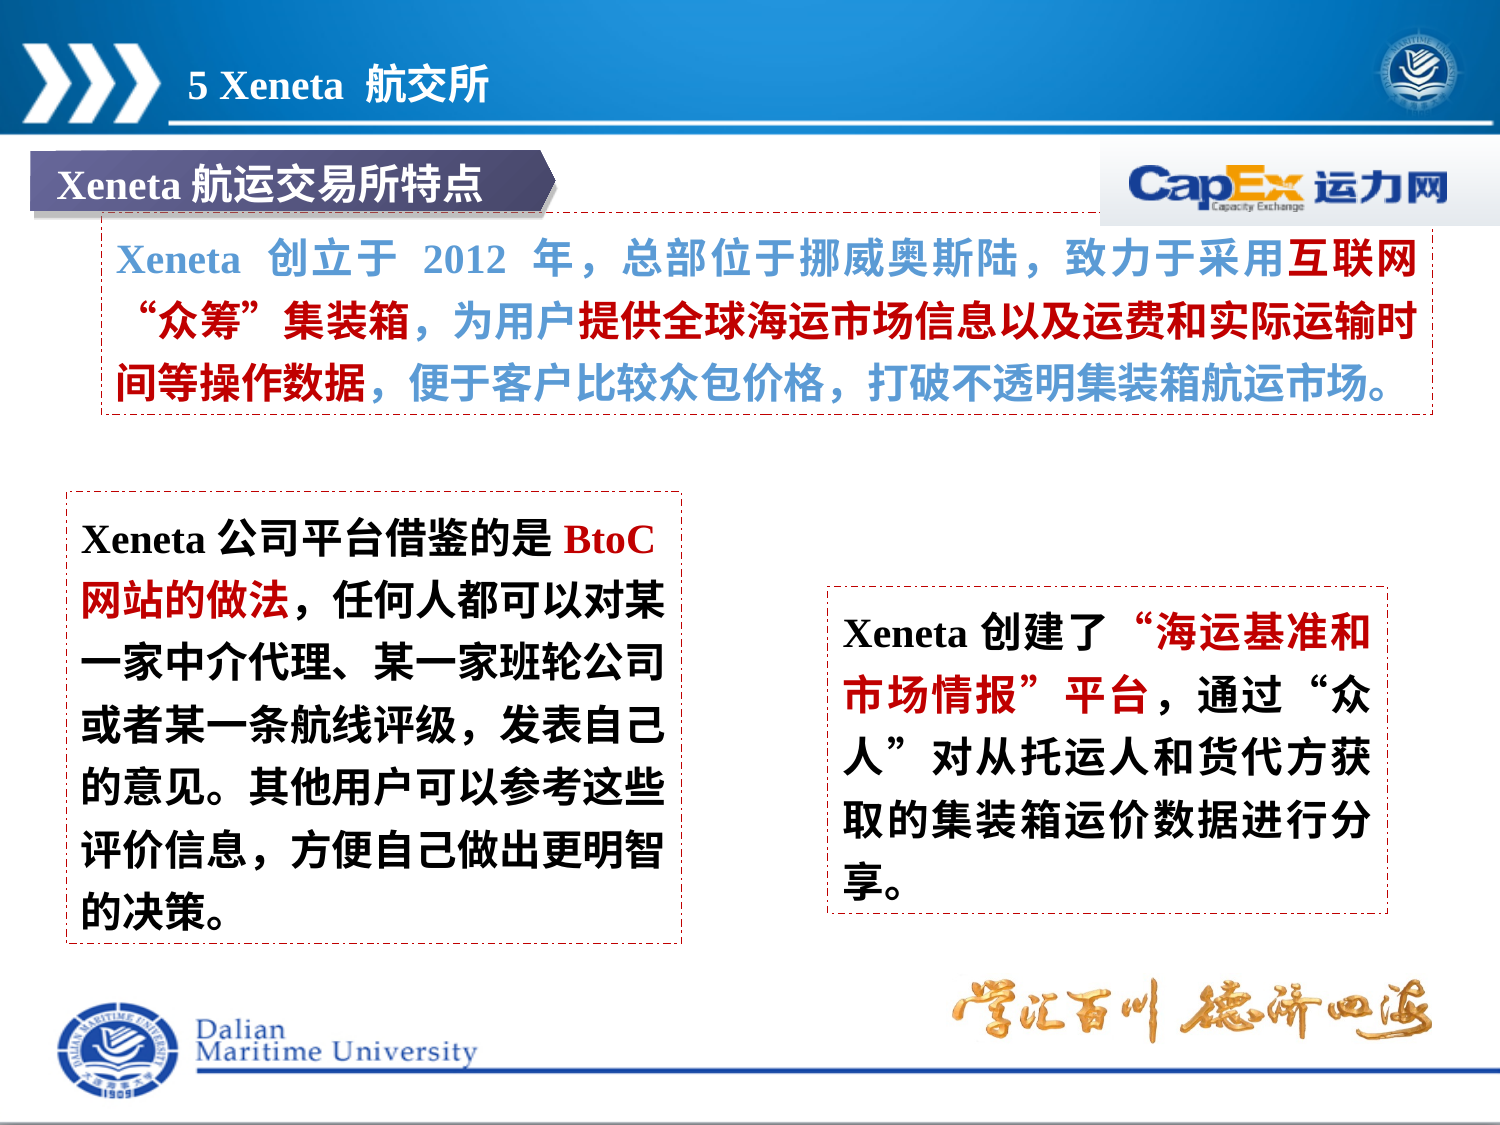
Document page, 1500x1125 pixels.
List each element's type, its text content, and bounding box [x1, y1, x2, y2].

text_box Xeneta 创立于 2012 年，总部位于挪威奥斯陆，致力于采用互联网“众筹”集装箱，为用户提供全球海运市场信息以及运费和实际运输时间等操作数据，便于客户比较众包价格，打破不透明集装箱航运市场。 [101, 212, 1433, 415]
text_box ① [97, 267, 101, 363]
picture [0, 0, 1500, 226]
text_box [0, 941, 1500, 1125]
text_box [515, 151, 556, 211]
text_box [30, 151, 41, 211]
text_box Xeneta公司平台借鉴的是BtoC网站的做法，任何人都可以对某一家中介代理、某一家班轮公司或者某一条航线评级，发表自己的意见。其他用户可以参考这些评价信息，方便自己做出更明智的决策。 [66, 491, 682, 941]
text_box Xeneta航运交易所特点 [41, 151, 515, 216]
text_box Xeneta创建了“海运基准和市场情报”平台，通过“众人”对从托运人和货代方获取的集装箱运价数据进行分享。 [827, 586, 1388, 914]
